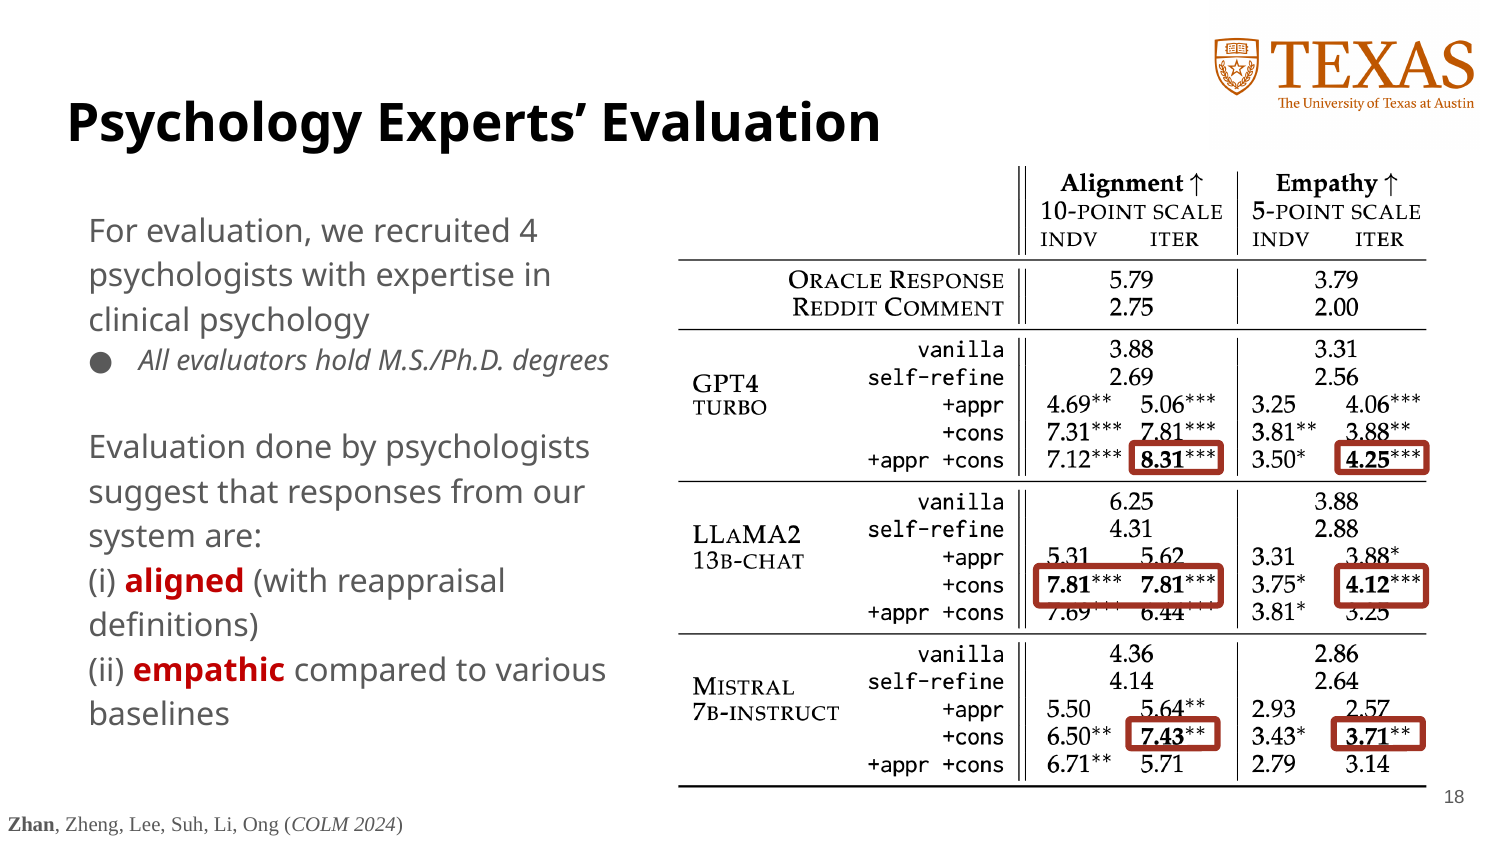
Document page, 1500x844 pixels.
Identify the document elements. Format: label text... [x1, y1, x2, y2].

slide_number 18 [1389, 764, 1480, 830]
title Psychology Experts’ Evaluation [51, 72, 1449, 167]
text_box Zhan, Zheng, Lee, Suh, Li, Ong (COLM 2024) [0, 803, 425, 844]
picture [674, 166, 1427, 796]
picture [1209, 0, 1480, 150]
list For evaluation, we recruited 4 psychologists with expertise in clinical psychology All evaluators hold M.S./Ph.D. degrees Evaluation done by psychologists suggest that responses from our system are: (i) aligned (with reappraisal definitions) (ii) empathic compared to various baselines [51, 189, 669, 750]
